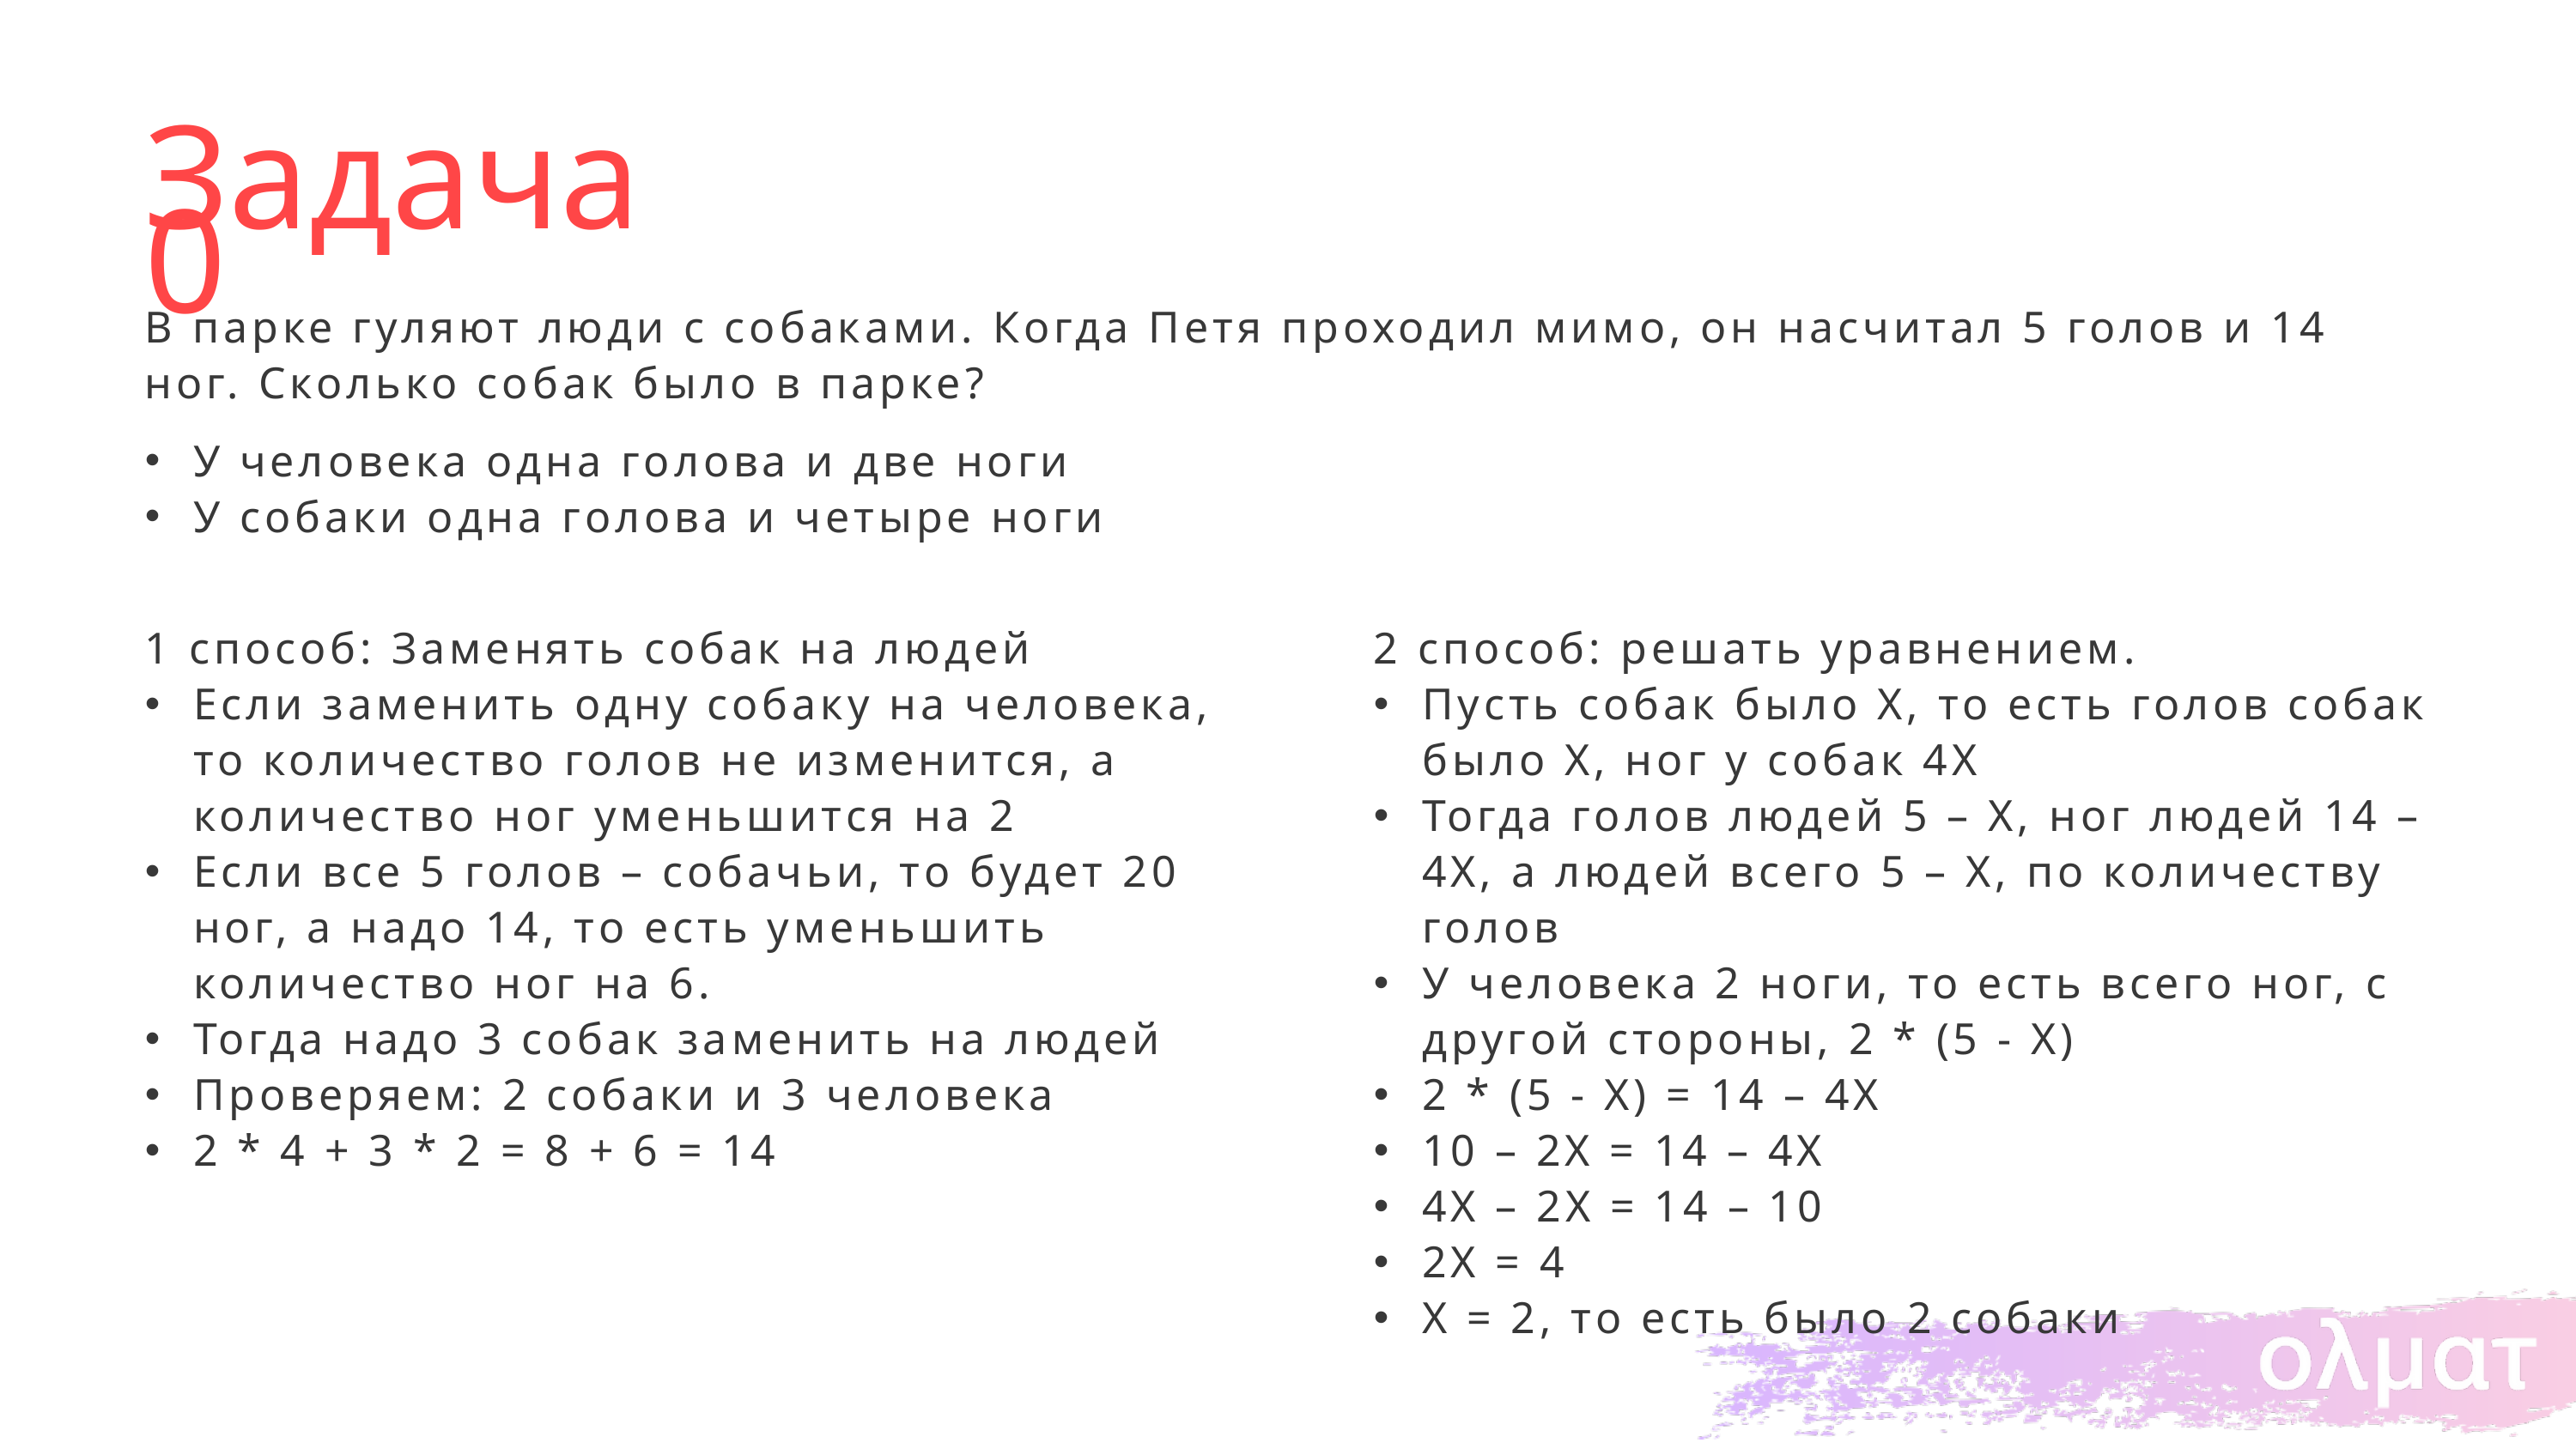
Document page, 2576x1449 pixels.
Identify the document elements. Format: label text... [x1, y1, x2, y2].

text_box В парке гуляют люди с собаками. Когда Петя проходил мимо, он насчитал 5 голов и 14 ног. Сколько собак было в парке? [144, 295, 2338, 408]
text_box 2 способ: решать уравнением. Пусть собак было Х, то есть голов собак было Х, ног у собак 4Х Тогда голов людей 5 – Х, ног людей 14 – 4Х, а людей всего 5 – Х, по количеству голов У человека 2 ноги, то есть всего ног, с другой стороны, 2 * (5 - Х) 2 * (5 - Х) = 14 – 4Х 10 – 2Х = 14 – 4Х 4Х – 2Х = 14 – 10 2Х = 4 Х = 2, то есть было 2 собаки [1373, 616, 2496, 1343]
text_box У человека одна голова и две ноги У собаки одна голова и четыре ноги [144, 429, 1267, 542]
text_box Задача 0 [144, 173, 754, 342]
text_box 1 способ: Заменять собак на людей Если заменить одну собаку на человека, то количество голов не изменится, а количество ног уменьшится на 2 Если все 5 голов – собачьи, то будет 20 ног, а надо 14, то есть уменьшить количество ног на 6. Тогда надо 3 собак заменить на людей Проверяем: 2 собаки и 3 человека 2 * 4 + 3 * 2 = 8 + 6 = 14 [144, 616, 1267, 1232]
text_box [1690, 1287, 2576, 1440]
